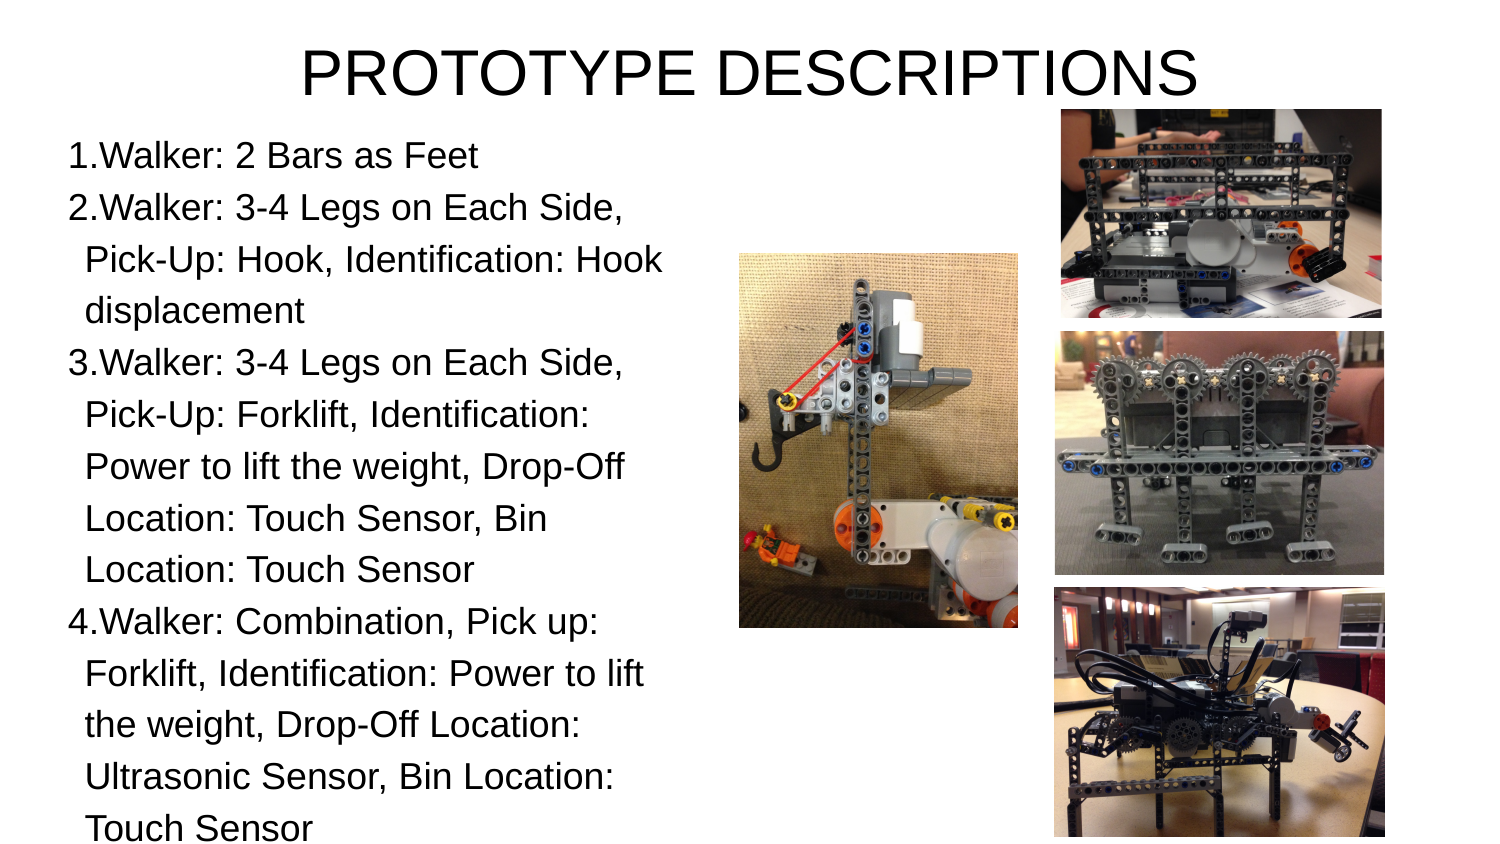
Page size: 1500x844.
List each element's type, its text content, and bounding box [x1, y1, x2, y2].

picture [1060, 109, 1382, 318]
title PROTOTYPE DESCRIPTIONS [51, 13, 1449, 108]
list Walker: 2 Bars as Feet Walker: 3-4 Legs on Each Side, Pick-Up: Hook, Identification: Hook displacement Walker: 3-4 Legs on Each Side, Pick-Up: Forklift, Identification: Power to lift the weight, Drop-Off Location: Touch Sensor, Bin Location: Touch Sensor Walker: Combination, Pick up: Forklift, Identification: Power to lift the weight, Drop-Off Location: Ultrasonic Sensor, Bin Location: Touch Sensor [51, 107, 707, 669]
picture [1054, 330, 1385, 575]
picture [1054, 587, 1385, 837]
picture [739, 253, 1019, 629]
